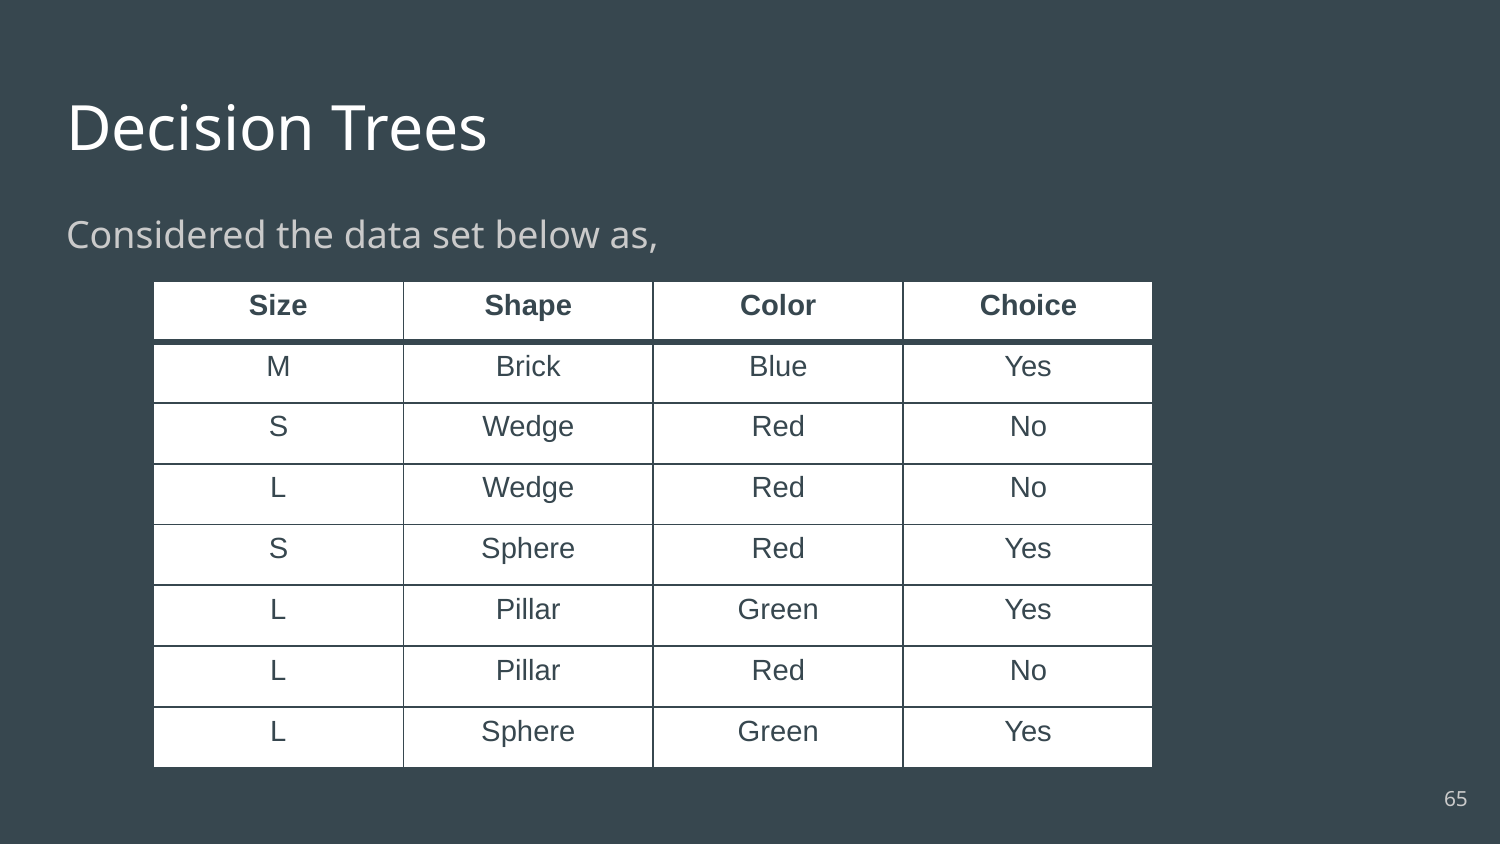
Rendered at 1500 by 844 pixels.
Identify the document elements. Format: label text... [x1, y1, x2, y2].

table_cell Yes [904, 586, 1152, 645]
table_cell Green [654, 586, 902, 645]
table_cell No [904, 647, 1152, 706]
table_cell Pillar [404, 586, 652, 645]
table_cell Red [654, 465, 902, 524]
slide_number 65 [1392, 767, 1483, 833]
table_cell Yes [904, 708, 1152, 767]
table_cell Sphere [404, 708, 652, 767]
table_cell Green [654, 708, 902, 767]
table_cell Red [654, 647, 902, 706]
table_cell Wedge [404, 465, 652, 524]
table_cell Pillar [404, 647, 652, 706]
table_cell Blue [654, 345, 902, 402]
table_cell L [154, 465, 403, 524]
table_header Size [154, 282, 403, 339]
table_header Shape [404, 282, 652, 339]
table_cell Red [654, 525, 902, 584]
title Decision Trees [51, 72, 1449, 167]
table_header Choice [904, 282, 1152, 339]
table_cell Yes [904, 525, 1152, 584]
table_cell No [904, 404, 1152, 463]
table_cell S [154, 525, 403, 584]
table_cell L [154, 586, 403, 645]
table_cell Yes [904, 345, 1152, 402]
table_cell S [154, 404, 403, 463]
table_cell L [154, 708, 403, 767]
table_cell Red [654, 404, 902, 463]
table_cell L [154, 647, 403, 706]
table_header Color [654, 282, 902, 339]
table_cell Brick [404, 345, 652, 402]
table_cell Sphere [404, 525, 652, 584]
table_cell No [904, 465, 1152, 524]
list Considered the data set below as, [51, 189, 1449, 270]
table_cell M [154, 345, 403, 402]
table_cell Wedge [404, 404, 652, 463]
